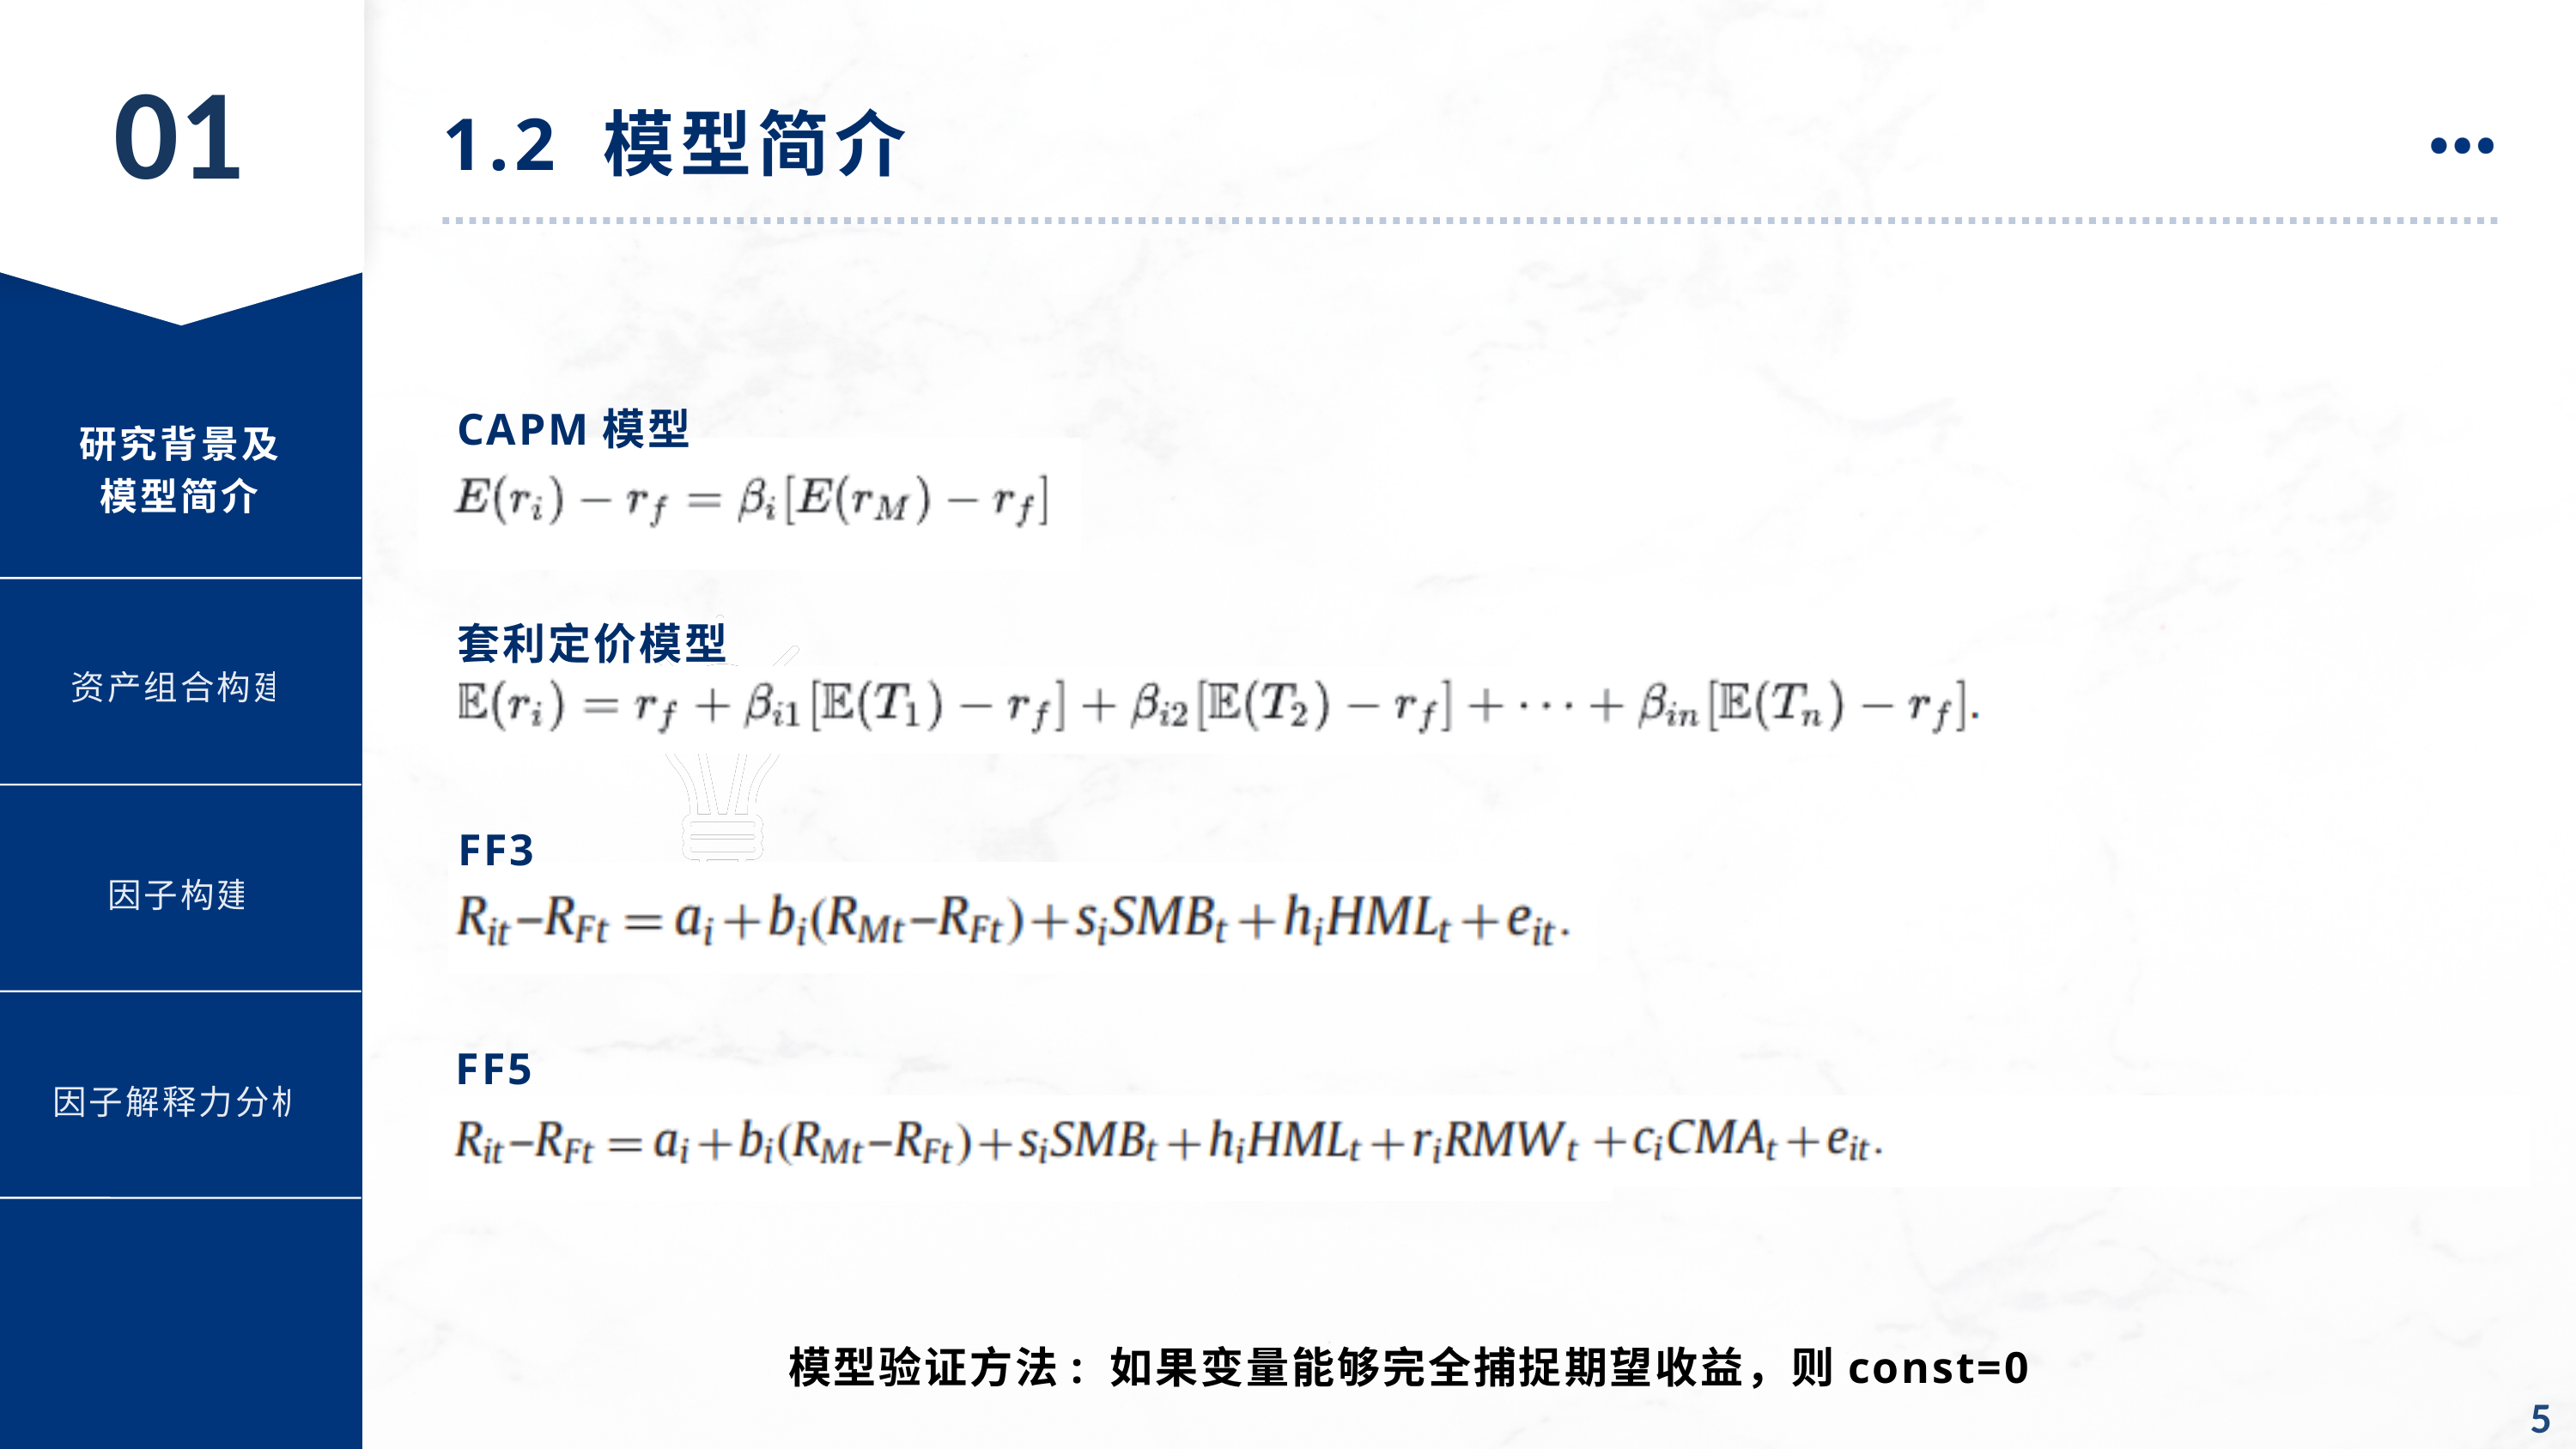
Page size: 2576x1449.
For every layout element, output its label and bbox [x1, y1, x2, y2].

text_box [0, 0, 389, 1449]
picture [389, 0, 2576, 1449]
